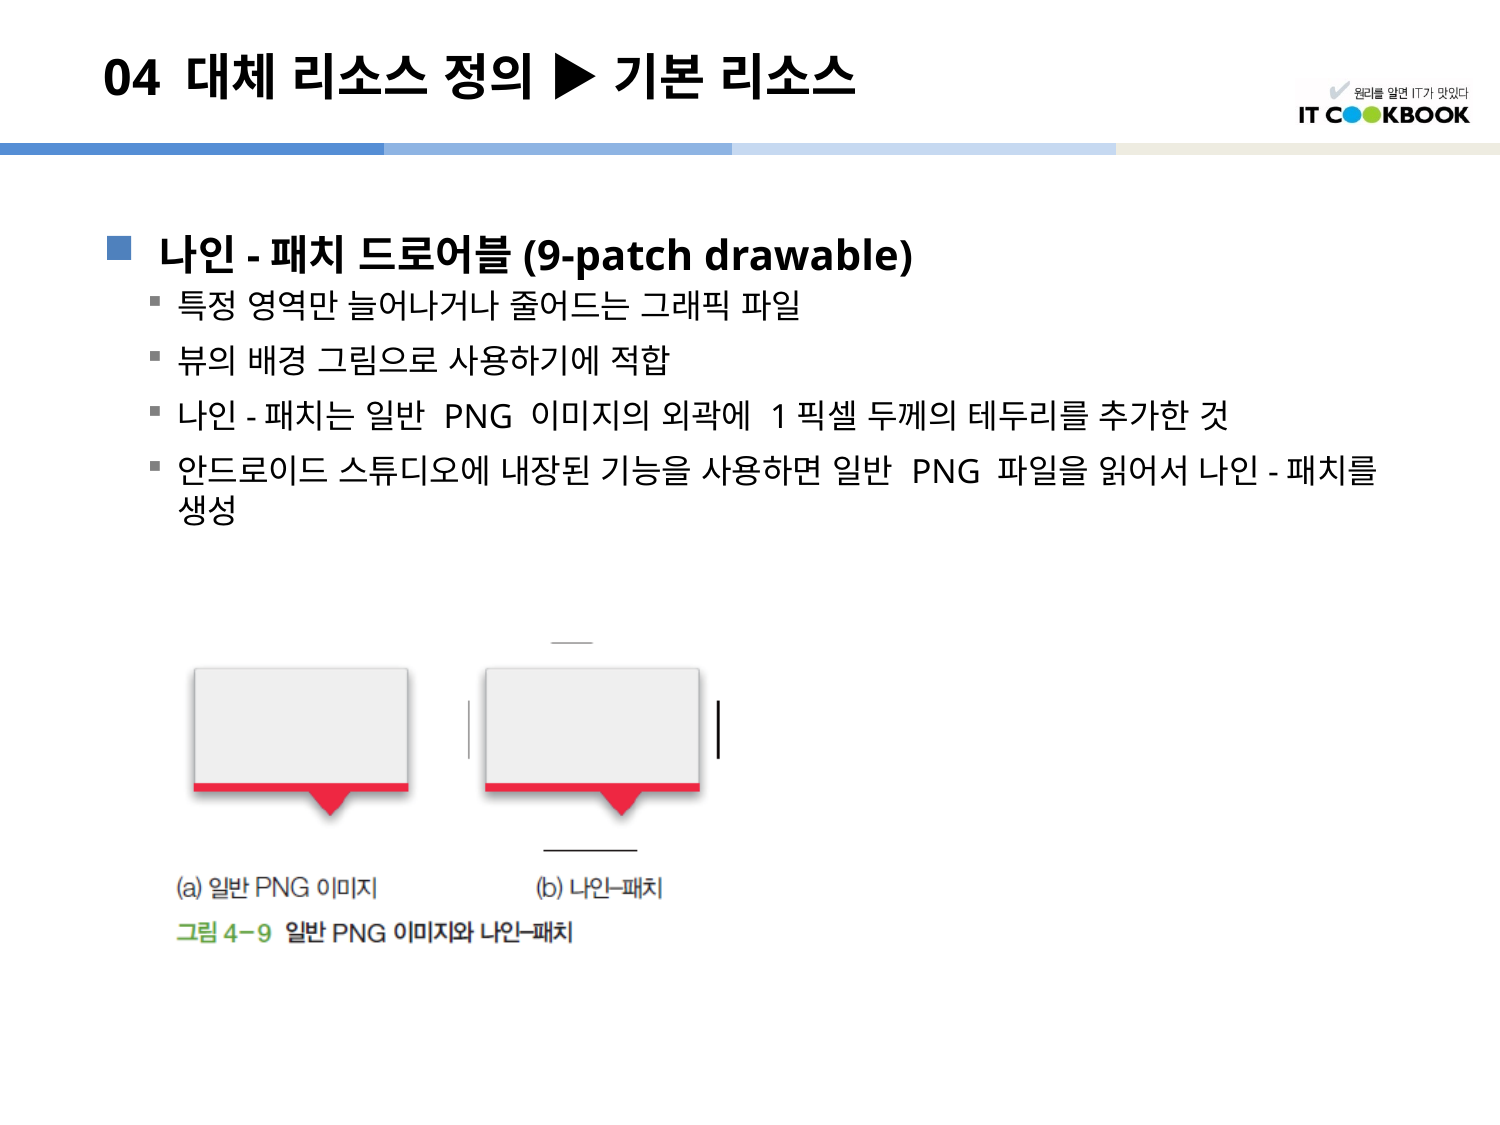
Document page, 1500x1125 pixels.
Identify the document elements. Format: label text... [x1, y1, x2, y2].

picture [166, 633, 764, 972]
title 04 대체 리소스 정의 ▶ 기본 리소스 [88, 30, 1436, 121]
picture [1295, 78, 1473, 125]
list 나인-패치 드로어블(9-patch drawable) 특정 영역만 늘어나거나 줄어드는 그래픽 파일 뷰의 배경 그림으로 사용하기에 적합 나인-패치는 일반 PNG 이미지의 외곽에 1픽셀 두께의 테두리를 추가한 것 안드로이드 스튜디오에 내장된 기능을 사용하면 일반 PNG 파일을 읽어서 나인-패치를 생성 [88, 196, 1436, 1083]
